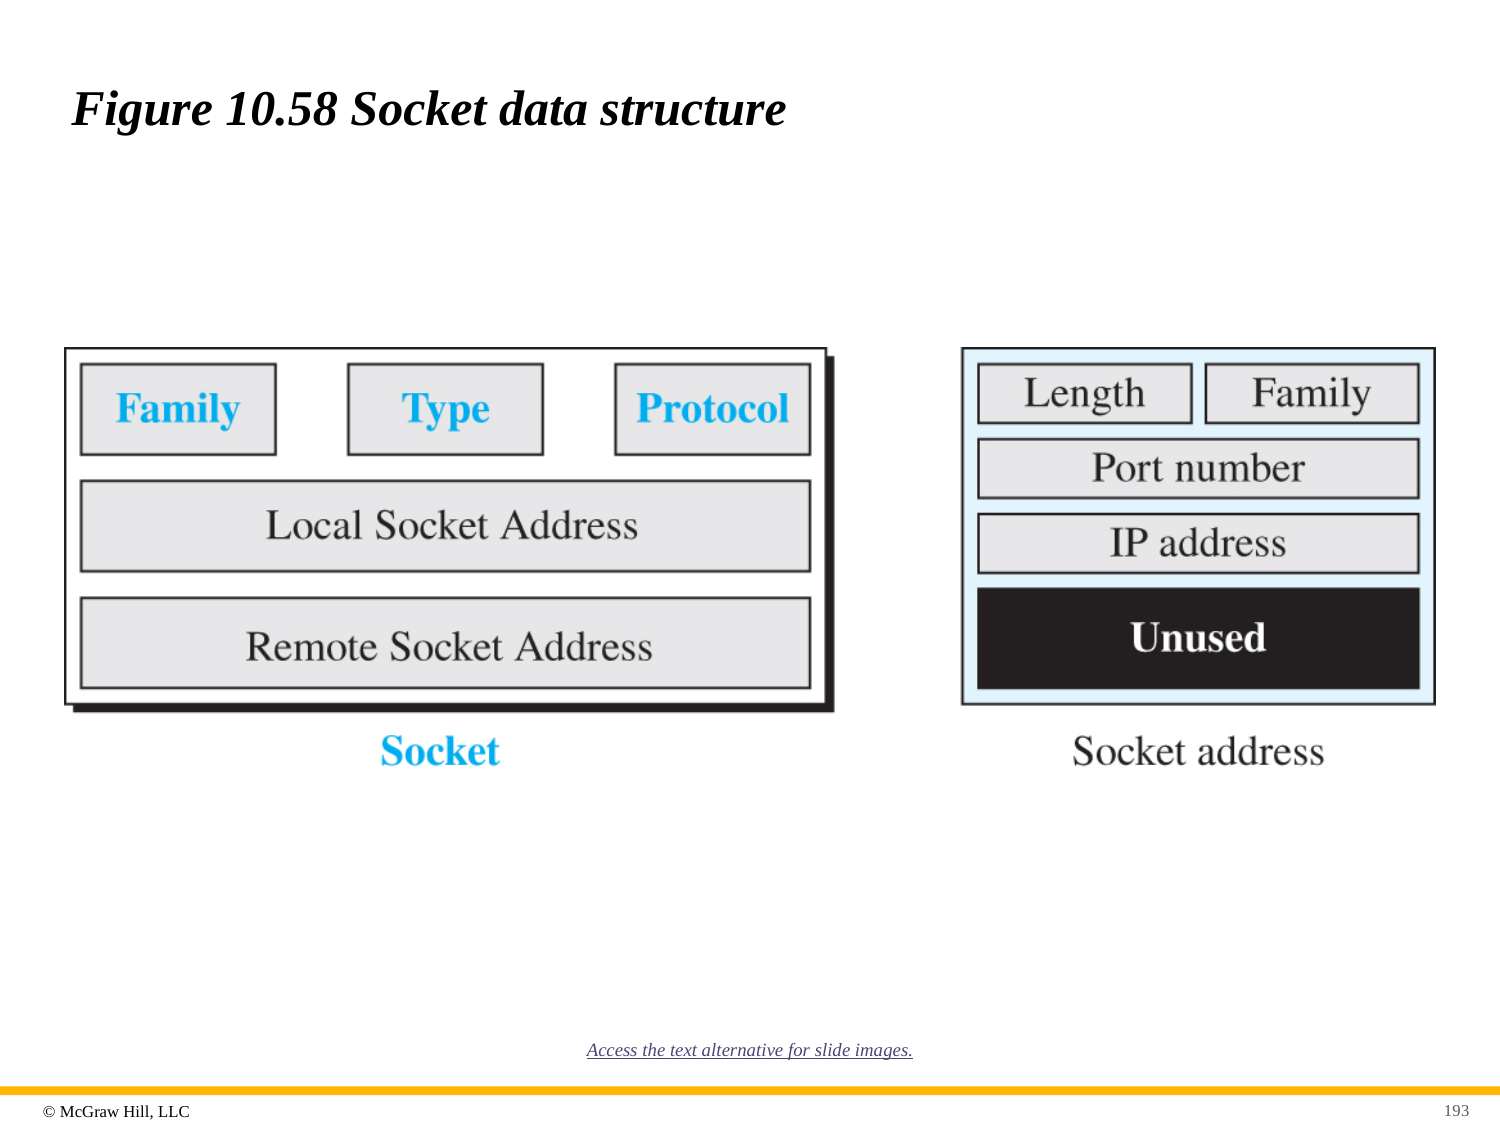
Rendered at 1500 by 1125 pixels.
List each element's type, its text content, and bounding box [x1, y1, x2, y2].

picture [64, 347, 1436, 783]
slide_number 193 [1418, 1096, 1477, 1123]
list Access the text alternative for slide images. [525, 1033, 975, 1066]
title Figure 10.58 Socket data structure [56, 50, 1444, 162]
